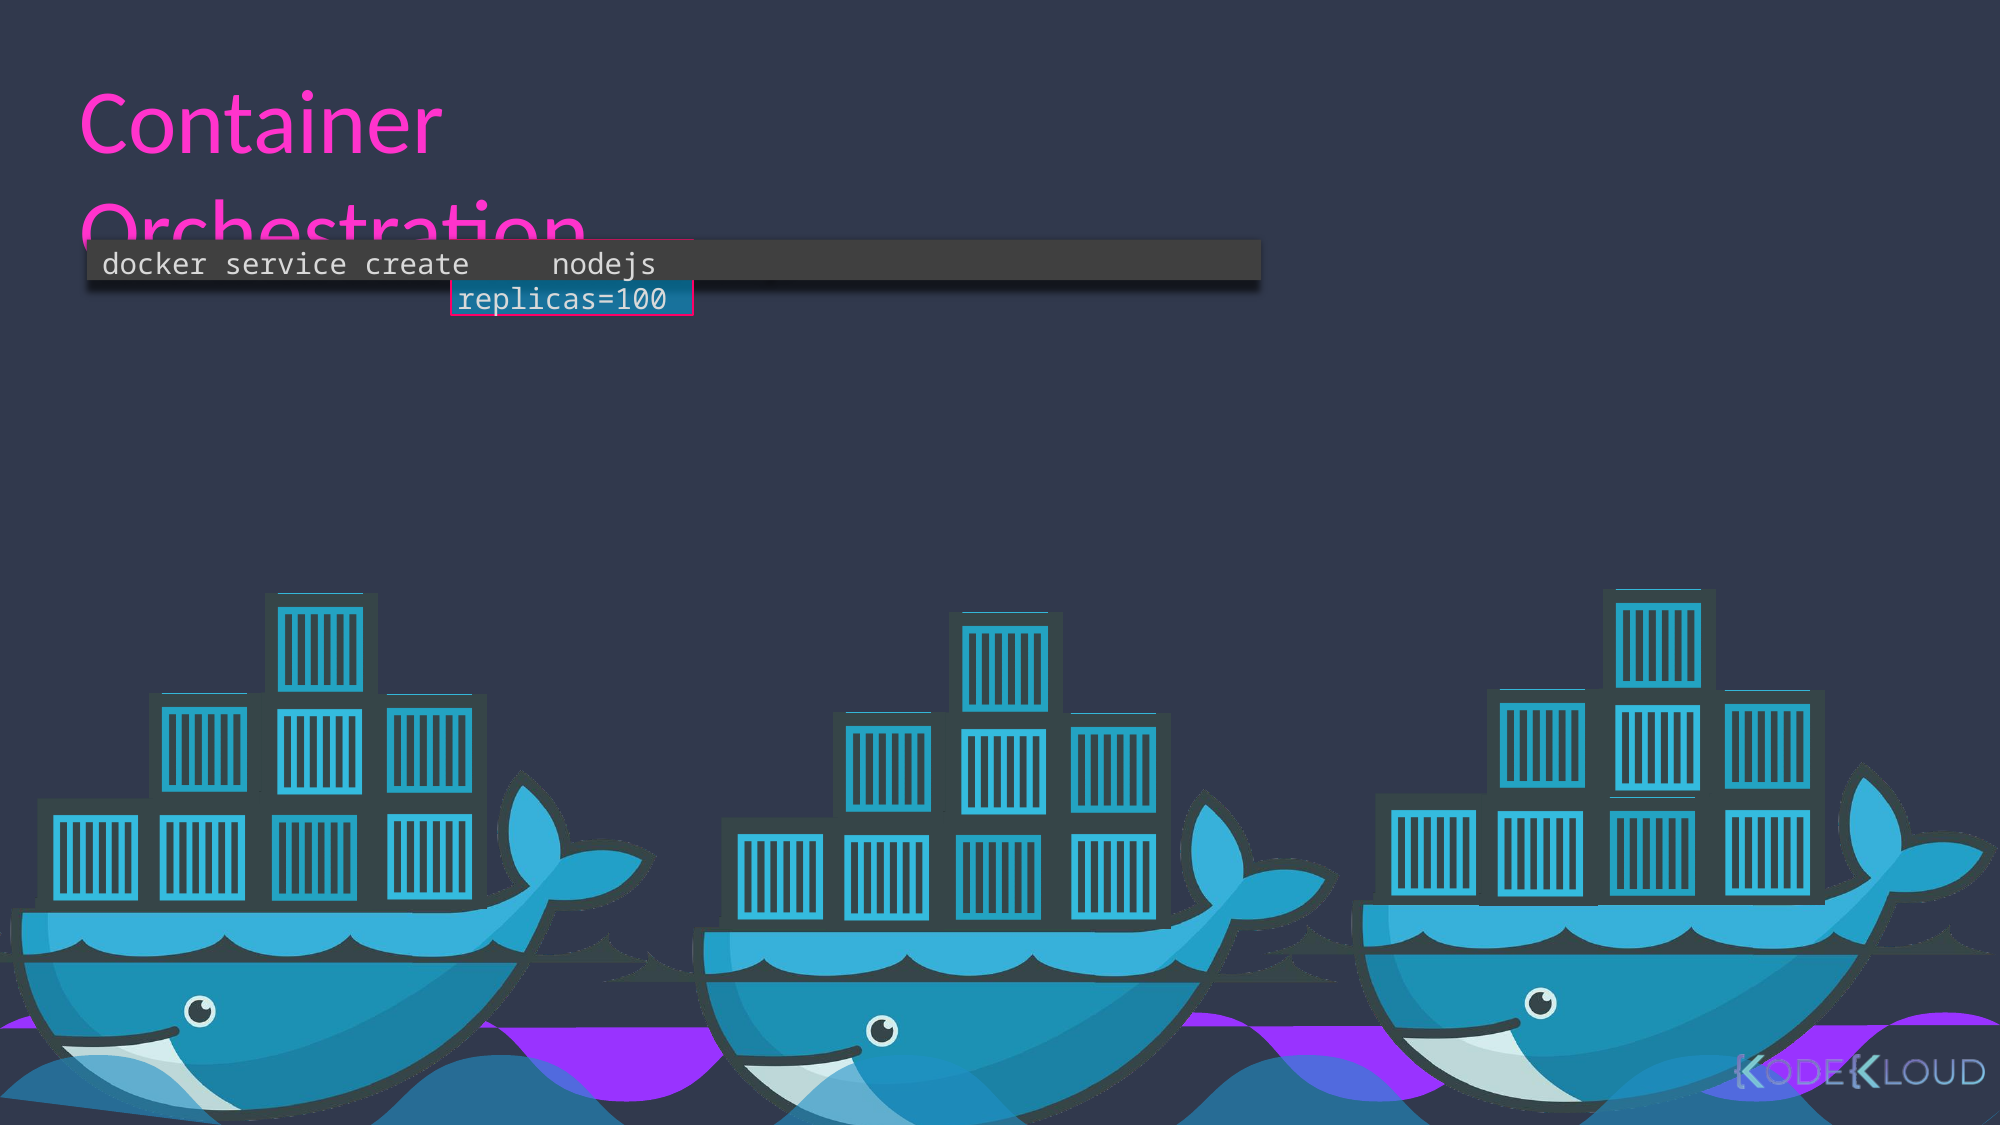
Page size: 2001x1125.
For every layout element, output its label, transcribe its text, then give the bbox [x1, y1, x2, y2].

title Container Orchestration [77, 59, 970, 229]
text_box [74, 231, 1271, 312]
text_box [1479, 688, 1825, 906]
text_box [0, 589, 2000, 1125]
picture [949, 612, 1063, 721]
